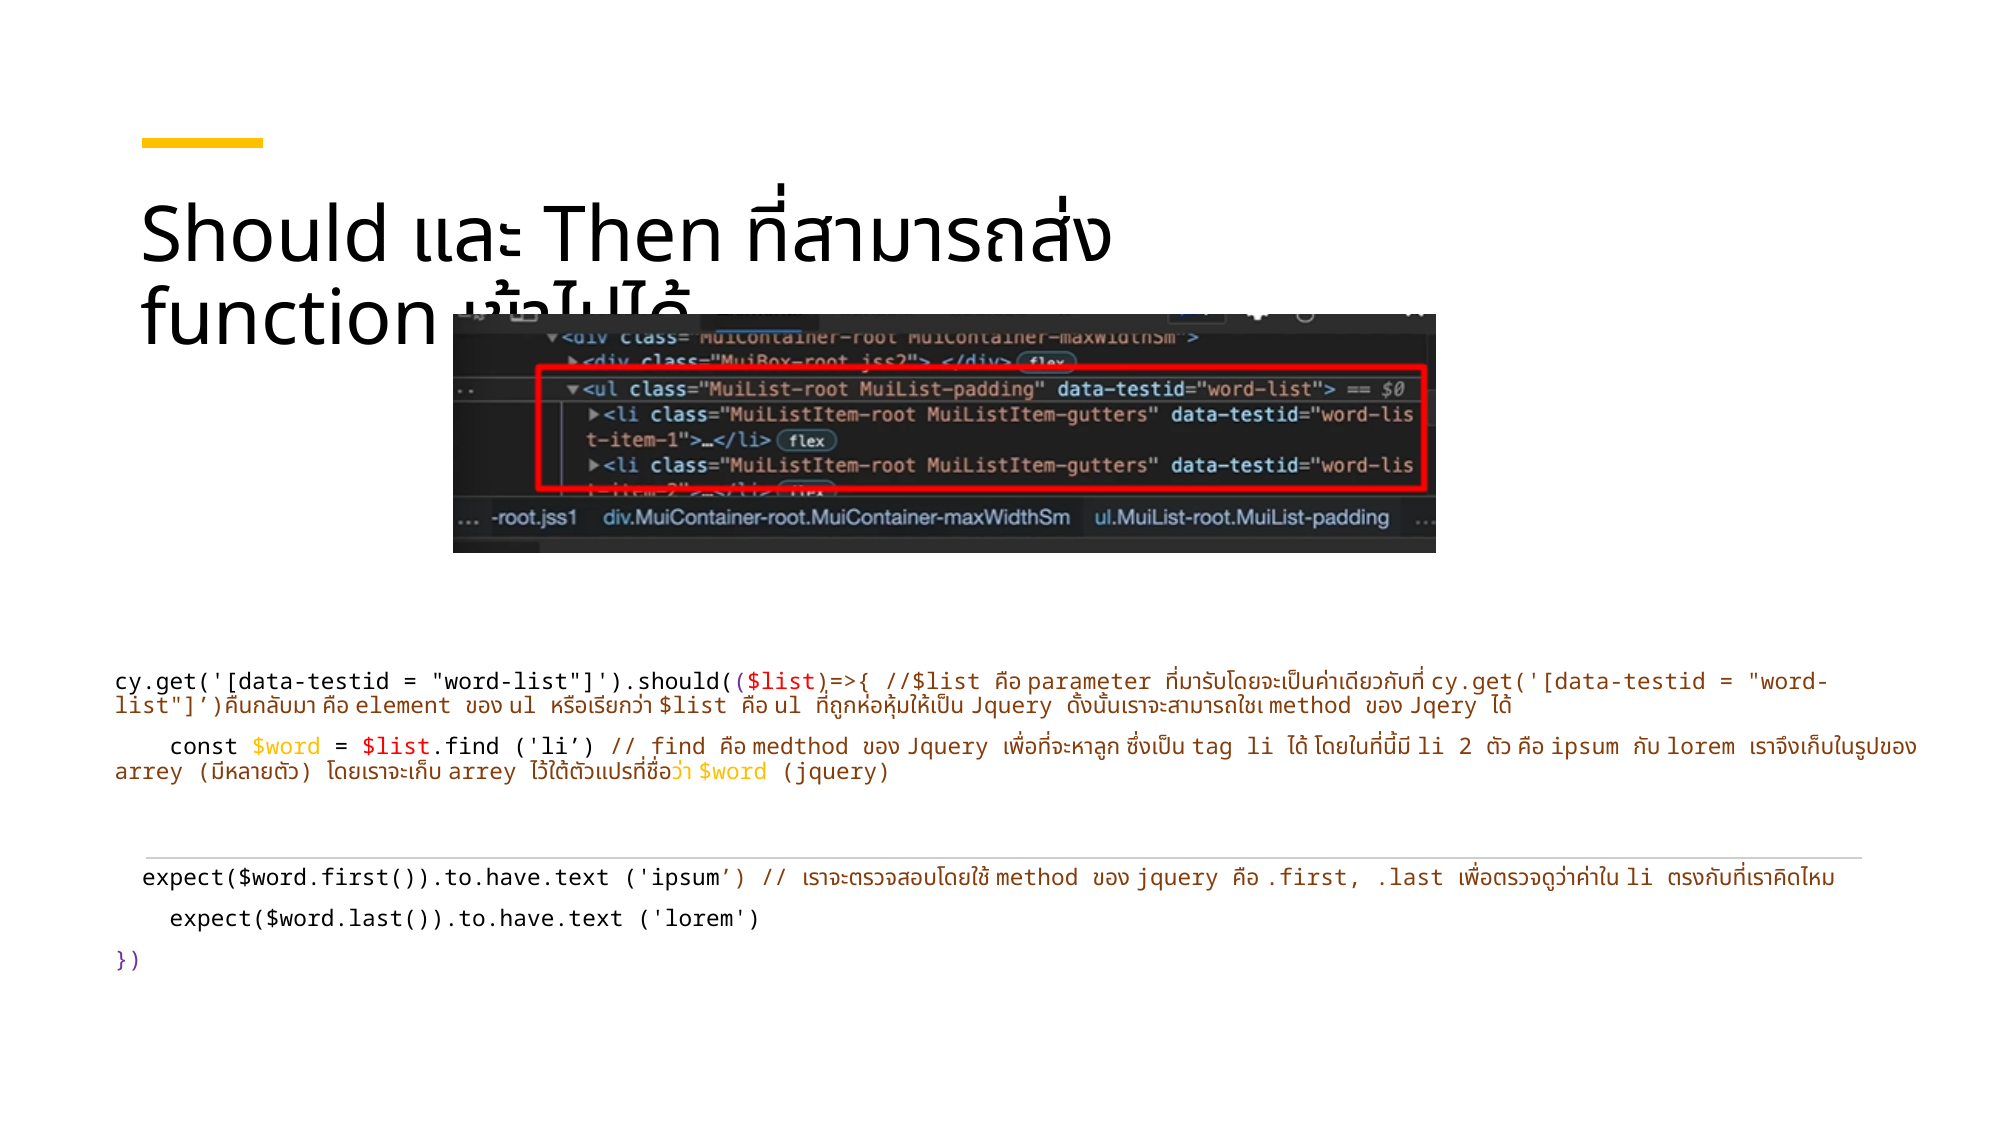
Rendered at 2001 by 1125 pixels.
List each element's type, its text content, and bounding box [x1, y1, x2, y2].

title Should และ Then ที่สามารถส่ง function เข้าไปได้ [125, 187, 1425, 373]
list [453, 314, 1436, 553]
subtitle cy.get('[data-testid = "word-list"]').should(($list)=>{ //$list คือ parameter ที่มารับโดยจะเป็นค่าเดียวกับที่ cy.get('[data-testid = "word-list"]’)คืนกลับมา คือ element ของ ul หรือเรียกว่า $list คือ ul ที่ถูกห่อหุ้มให้เป็น Jquery ดั้งนั้นเราจะสามารถใชเ method ของ Jqery ได้ const $word = $list.find ('li’) // find คือ medthod ของ Jquery เพื่อที่จะหาลูก ซึ่งเป็น tag li ได้ โดยในที่นี้มี li 2 ตัว คือ ipsum กับ lorem เราจึงเก็บในรูปของ arrey (มีหลายตัว) โดยเราจะเก็บ arrey ไว้ใต้ตัวแปรที่ชื่อว่า $word (jquery) expect($word.first()).to.have.text ('ipsum’) // เราจะตรวจสอบโดยใช้ method ของ jquery คือ .first, .last เพื่อตรวจดูว่าค่าใน li ตรงกับที่เราคิดไหม expect($word.last()).to.have.text ('lorem') }) [99, 662, 1947, 1055]
